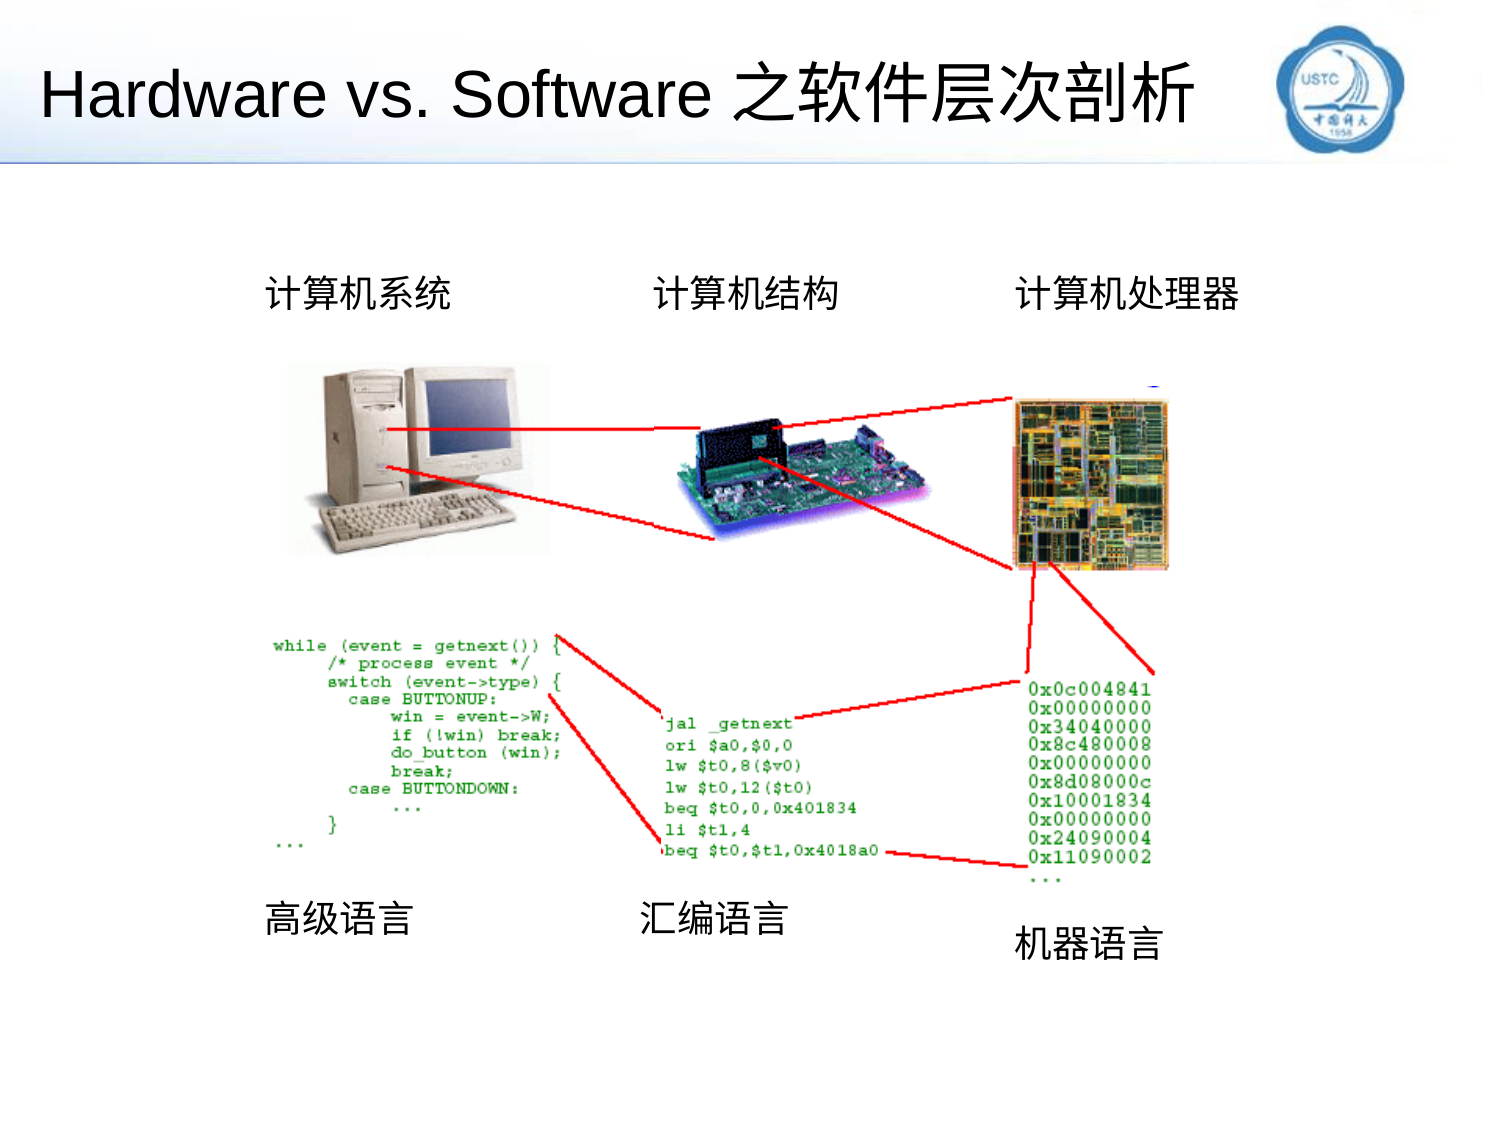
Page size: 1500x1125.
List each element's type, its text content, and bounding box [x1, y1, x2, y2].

text_box Hardware vs. Software之软件层次剖析 [24, 43, 1263, 139]
picture [0, 0, 1500, 164]
text_box 计算机结构 [637, 262, 963, 323]
text_box 计算机处理器 [999, 262, 1338, 323]
text_box 机器语言 [999, 912, 1275, 973]
text_box 计算机系统 [249, 262, 550, 323]
text_box 高级语言 [249, 902, 525, 948]
text_box 汇编语言 [624, 902, 950, 948]
picture [228, 362, 1188, 899]
